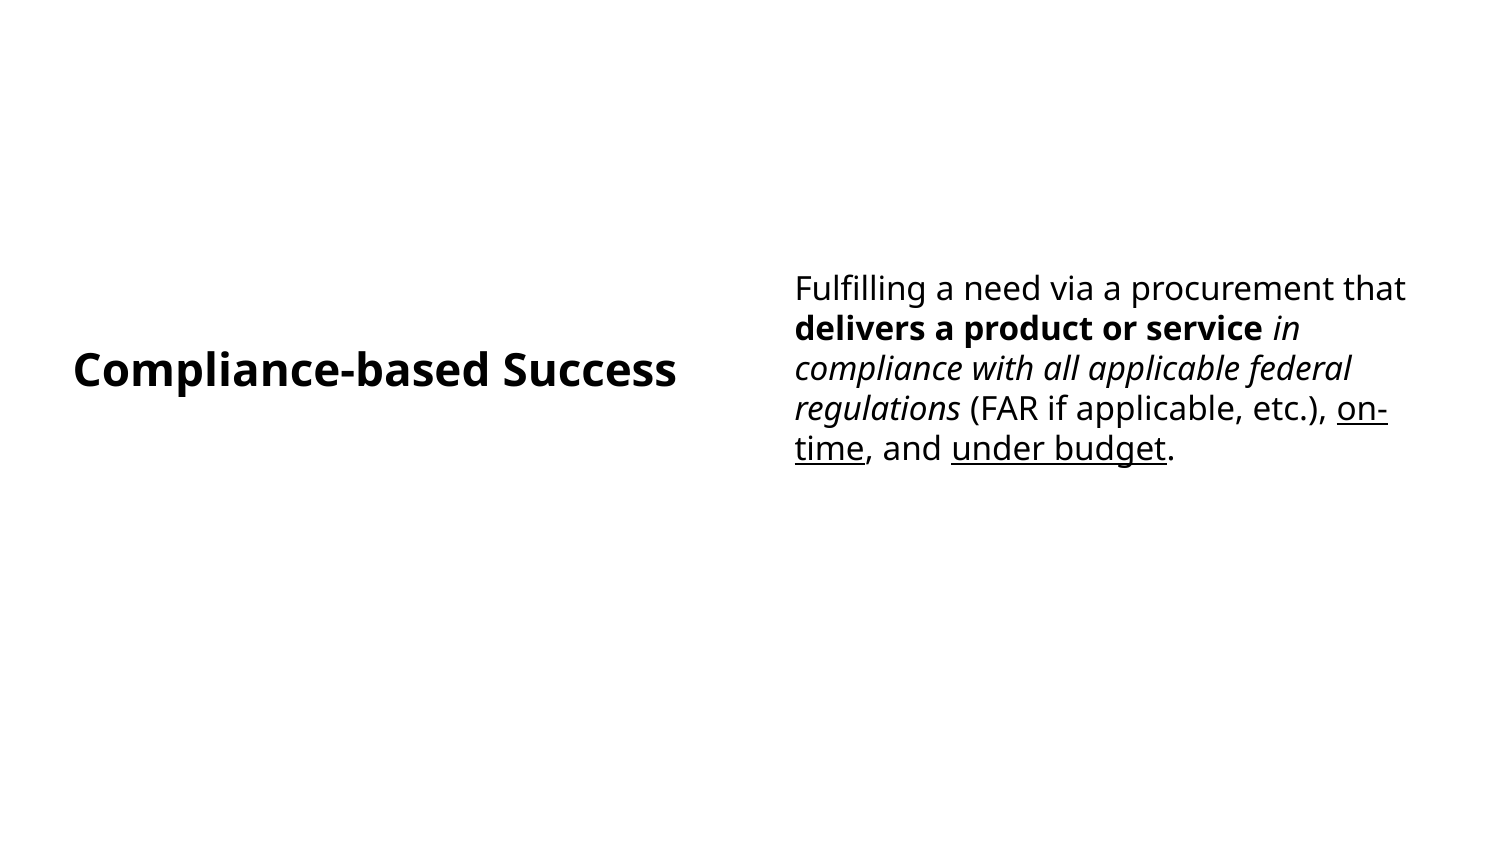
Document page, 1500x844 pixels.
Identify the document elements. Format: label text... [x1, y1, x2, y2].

text_box Compliance-based Success [57, 332, 779, 403]
text_box Fulfilling a need via a procurement that delivers a product or service in compliance with all applicable federal regulations (FAR if applicable, etc.), on-time, and under budget. [779, 259, 1481, 475]
